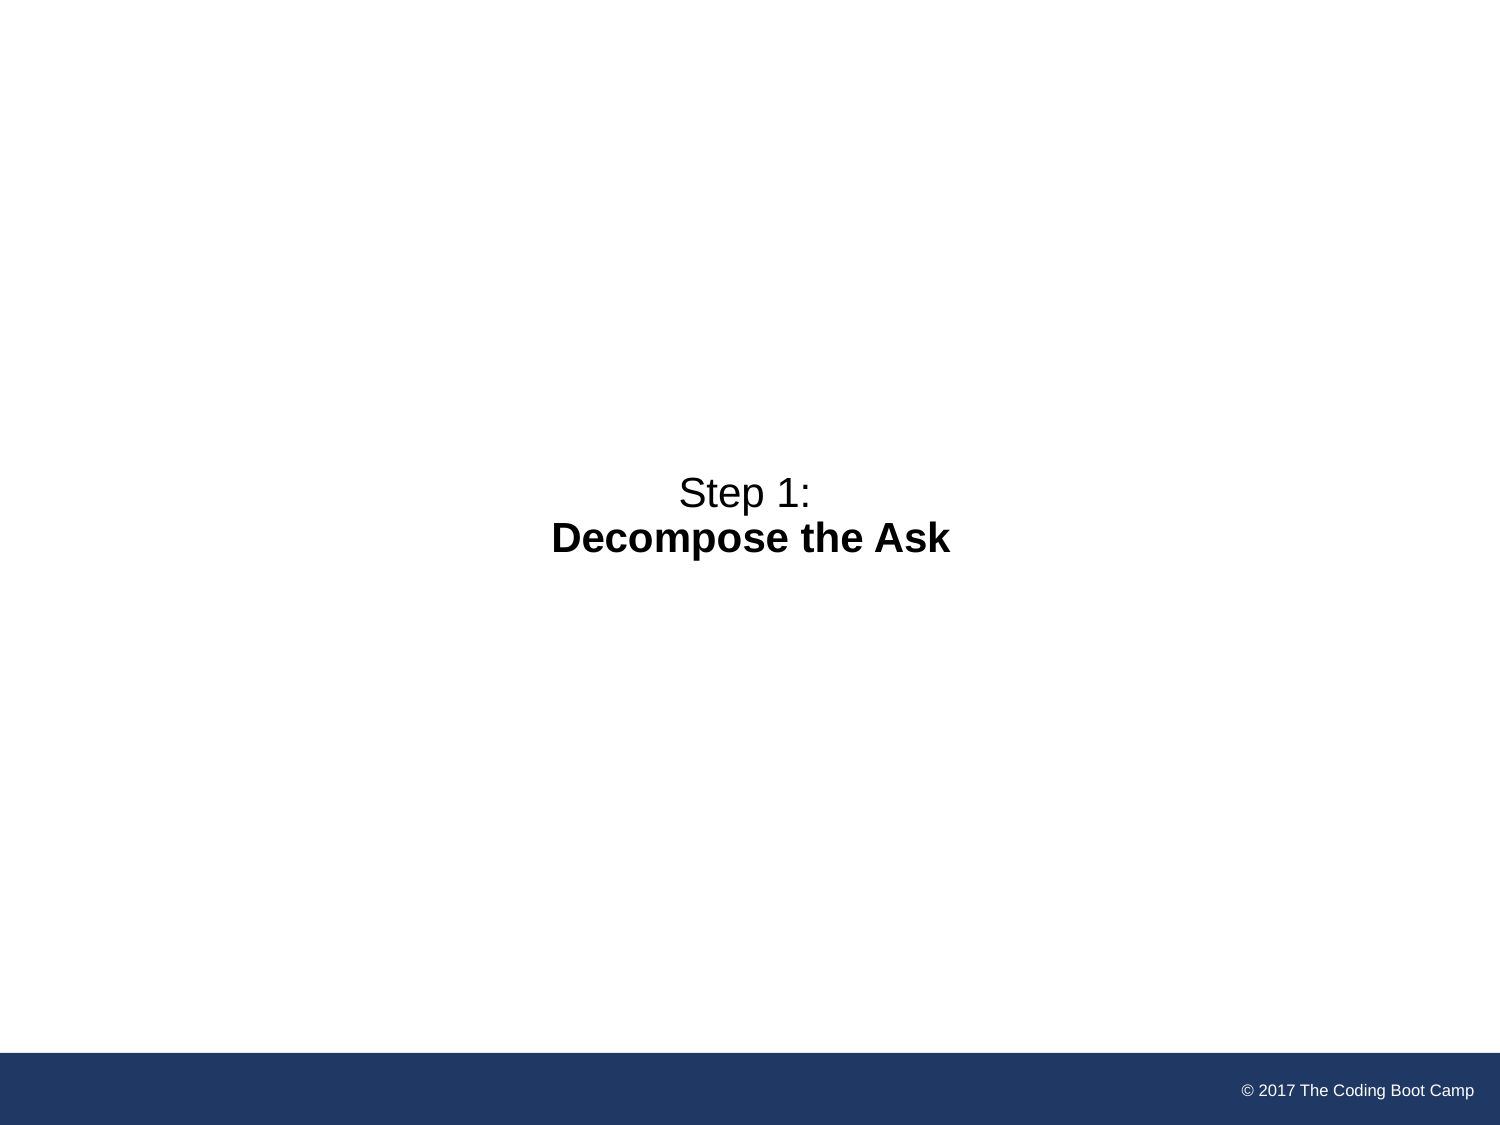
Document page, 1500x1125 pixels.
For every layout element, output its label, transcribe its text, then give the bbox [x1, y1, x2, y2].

title Step 1: Decompose the Ask [25, 461, 1477, 571]
